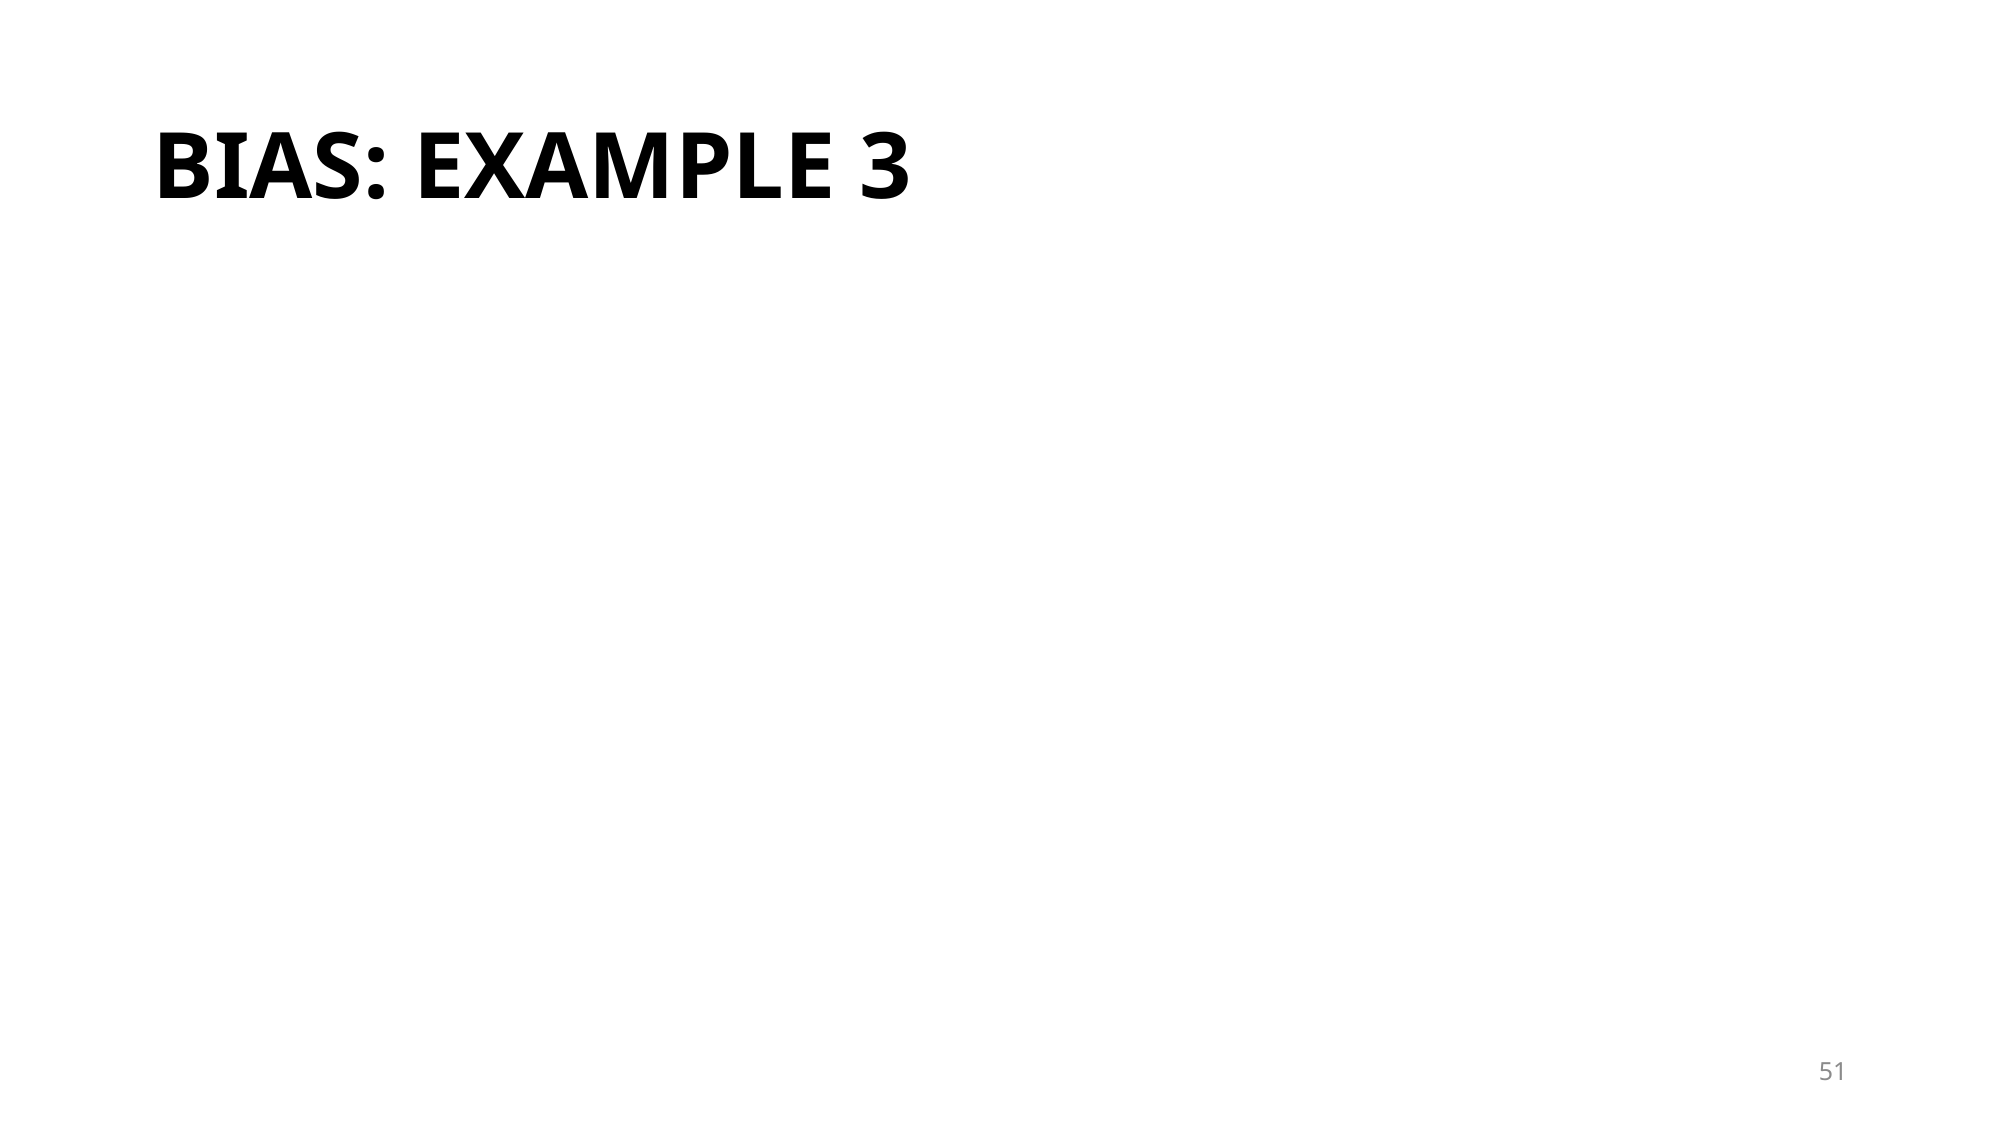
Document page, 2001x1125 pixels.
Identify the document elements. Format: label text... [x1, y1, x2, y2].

title BIAS: EXAMPLE 3 [137, 59, 1863, 278]
slide_number 51 [1412, 1042, 1863, 1103]
